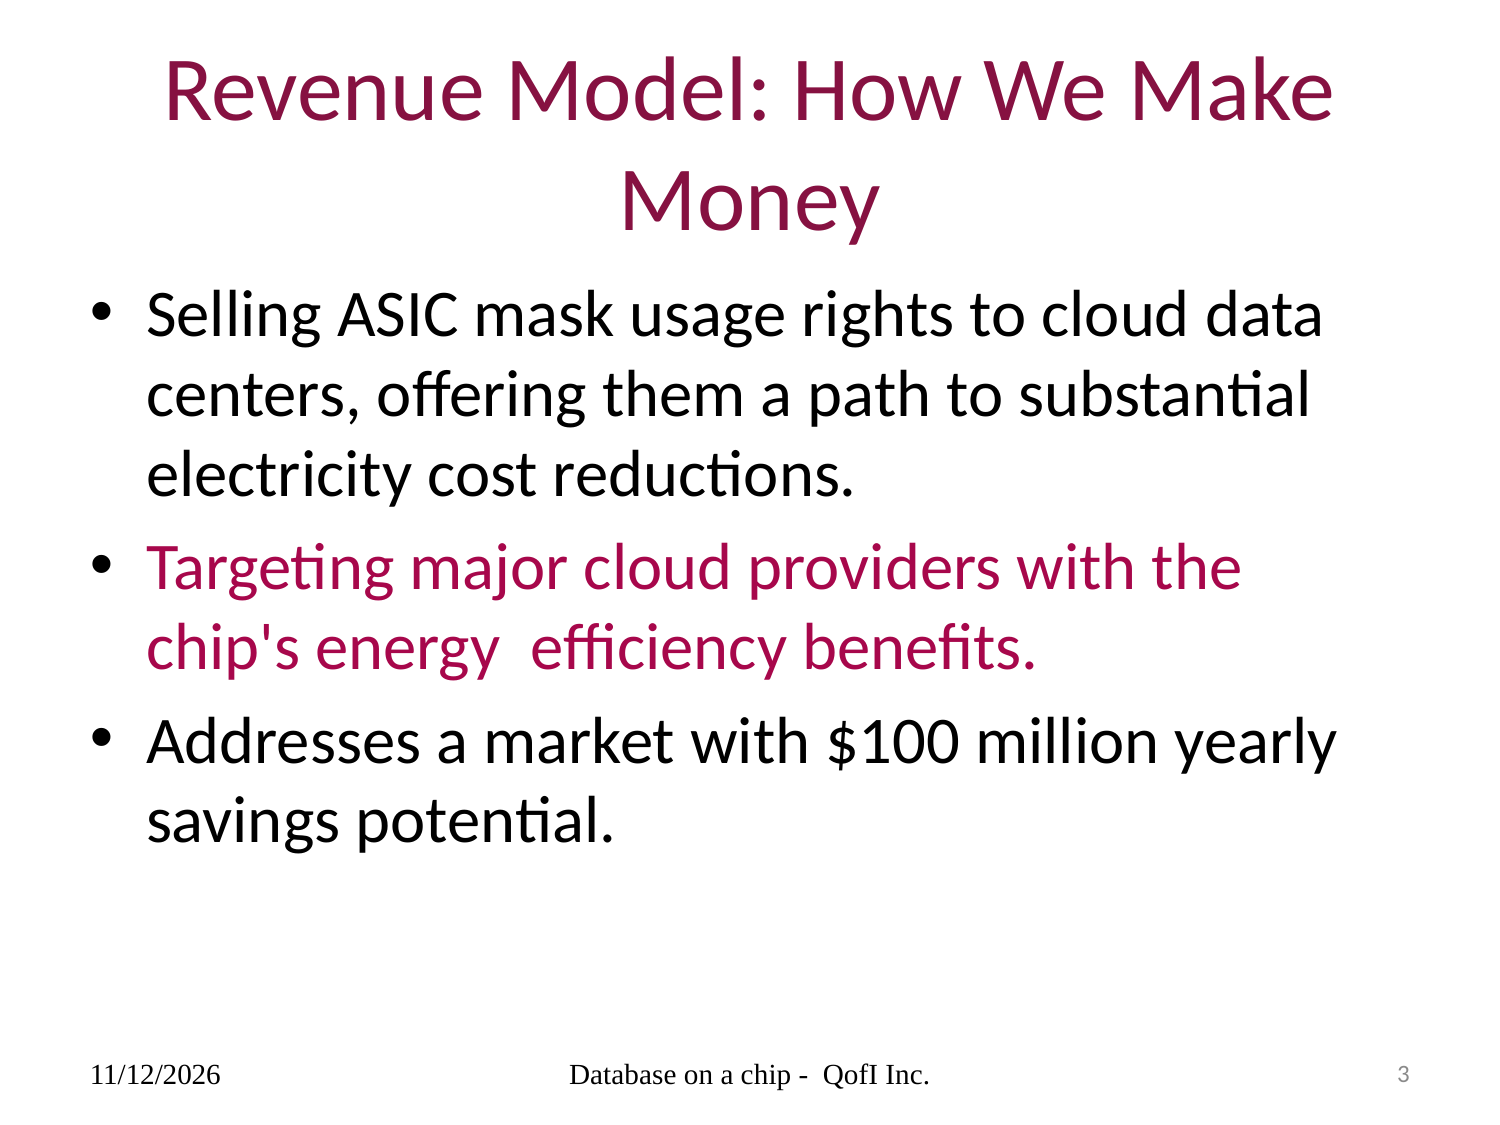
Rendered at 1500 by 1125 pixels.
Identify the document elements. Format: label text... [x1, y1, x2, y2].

title Revenue Model: How We Make Money [75, 45, 1425, 233]
list Selling ASIC mask usage rights to cloud data centers, offering them a path to substantial electricity cost reductions. Targeting major cloud providers with the chip's energy efficiency benefits. Addresses a market with $100 million yearly savings potential. [75, 262, 1425, 1005]
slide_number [75, 1042, 425, 1103]
footer Database on a chip - QofI Inc. [512, 1042, 987, 1103]
slide_number 3 [1074, 1042, 1425, 1103]
